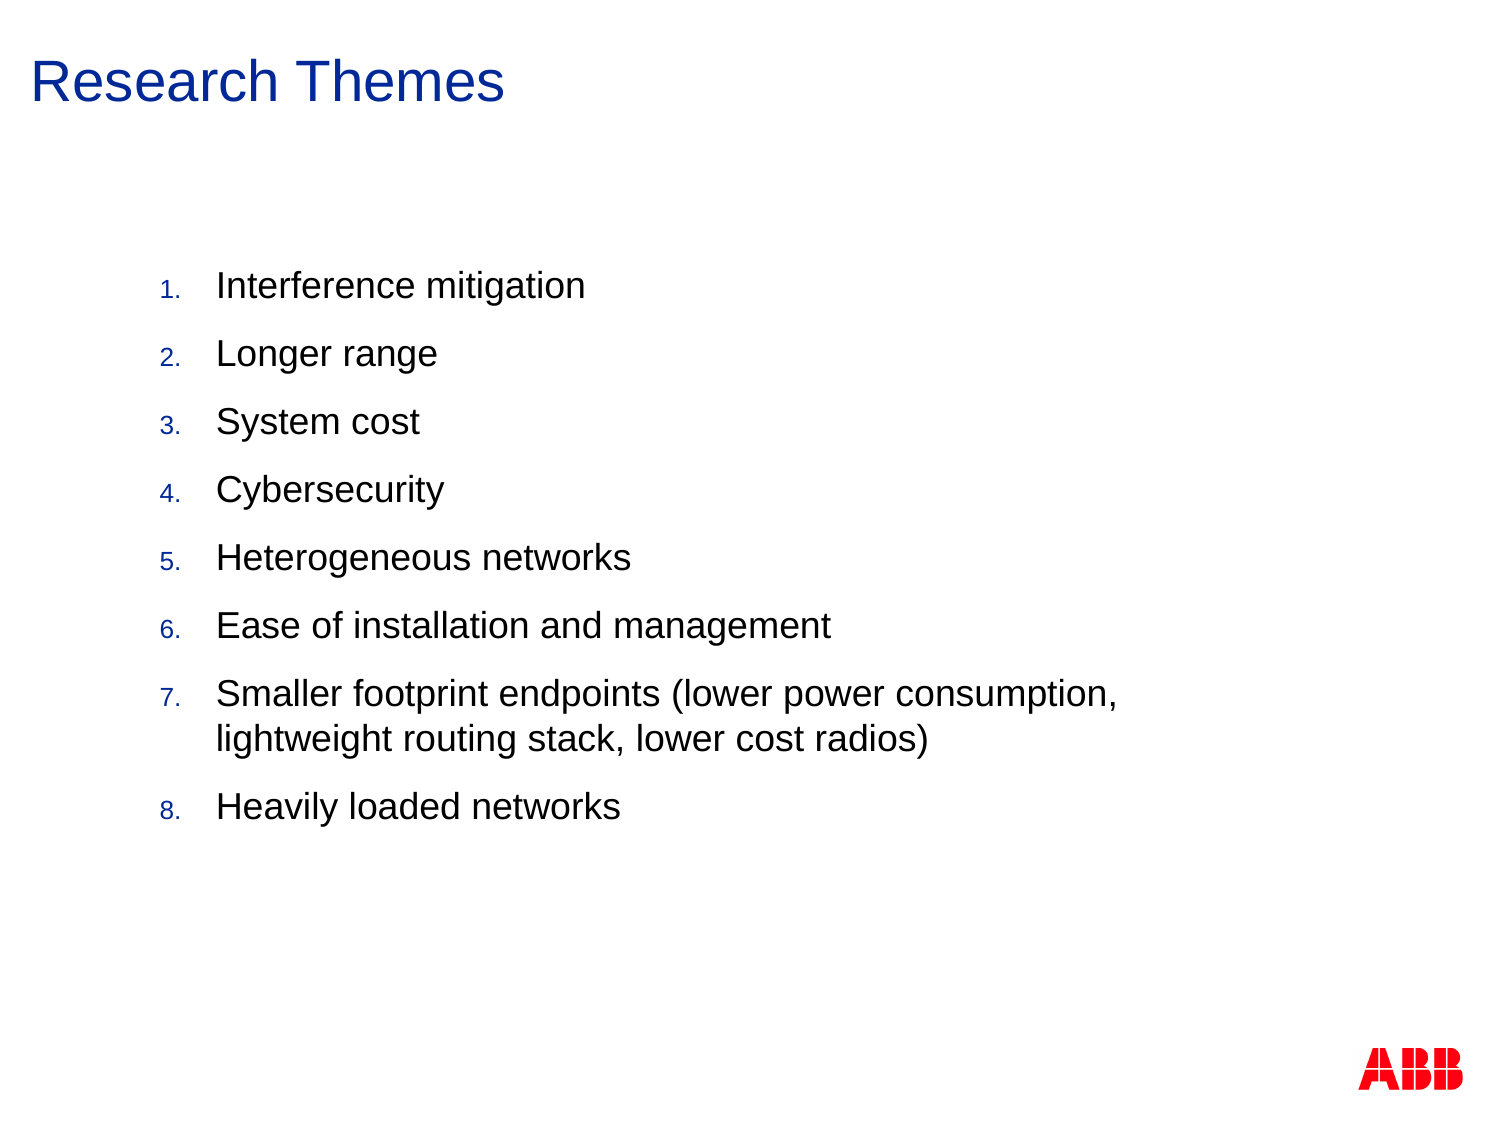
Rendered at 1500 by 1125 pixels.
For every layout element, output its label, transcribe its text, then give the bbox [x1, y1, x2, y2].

picture [1352, 1048, 1463, 1090]
title Research Themes [0, 0, 1500, 185]
list Interference mitigation Longer range System cost Cybersecurity Heterogeneous networks Ease of installation and management Smaller footprint endpoints (lower power consumption, lightweight routing stack, lower cost radios) Heavily loaded networks [159, 261, 1258, 1018]
